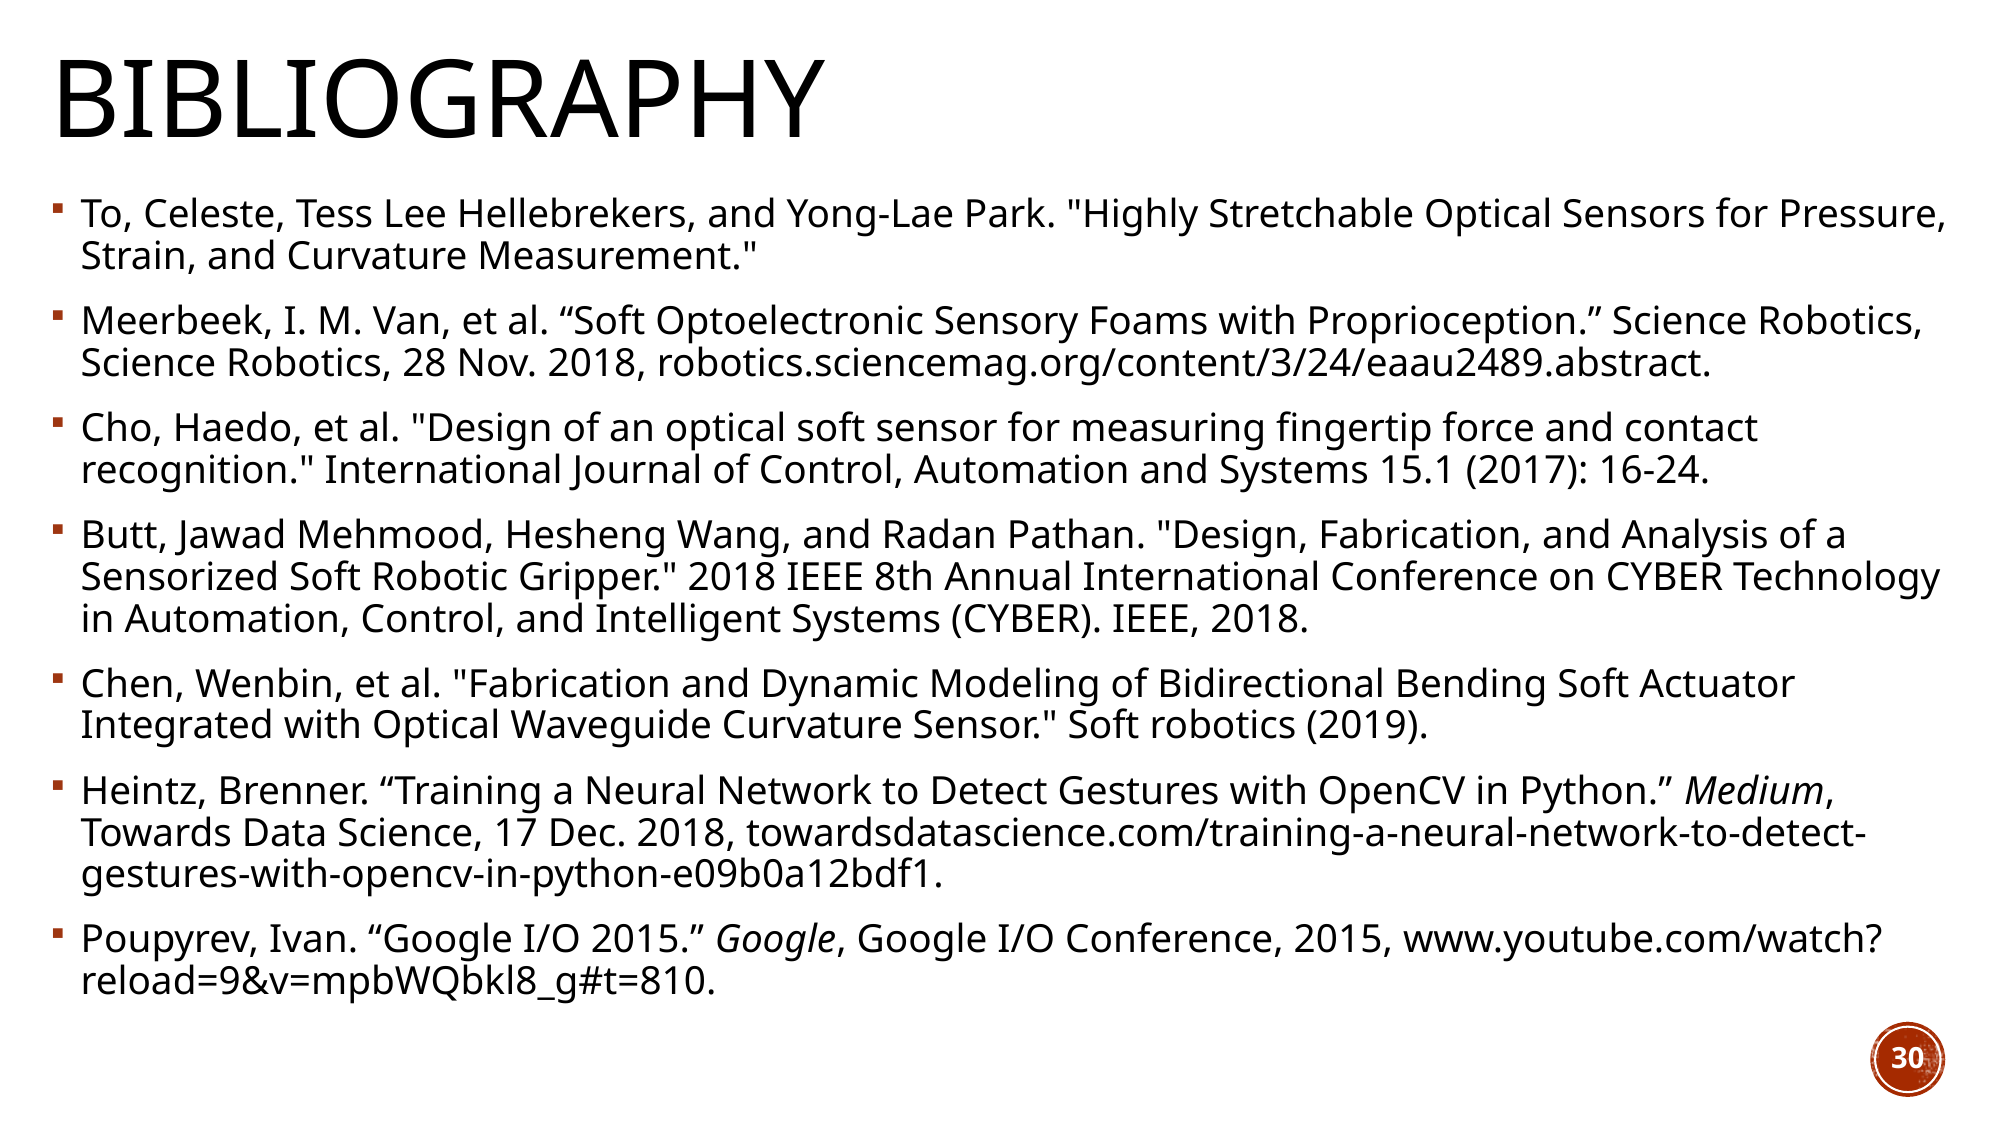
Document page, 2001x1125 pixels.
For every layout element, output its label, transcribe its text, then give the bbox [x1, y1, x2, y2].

slide_number 30 [1855, 1028, 1961, 1089]
list To, Celeste, Tess Lee Hellebrekers, and Yong-Lae Park. "Highly Stretchable Optical Sensors for Pressure, Strain, and Curvature Measurement." Meerbeek, I. M. Van, et al. “Soft Optoelectronic Sensory Foams with Proprioception.” Science Robotics, Science Robotics, 28 Nov. 2018, robotics.sciencemag.org/content/3/24/eaau2489.abstract. Cho, Haedo, et al. "Design of an optical soft sensor for measuring fingertip force and contact recognition." International Journal of Control, Automation and Systems 15.1 (2017): 16-24. Butt, Jawad Mehmood, Hesheng Wang, and Radan Pathan. "Design, Fabrication, and Analysis of a Sensorized Soft Robotic Gripper." 2018 IEEE 8th Annual International Conference on CYBER Technology in Automation, Control, and Intelligent Systems (CYBER). IEEE, 2018. Chen, Wenbin, et al. "Fabrication and Dynamic Modeling of Bidirectional Bending Soft Actuator Integrated with Optical Waveguide Curvature Sensor." Soft robotics (2019). Heintz, Brenner. “Training a Neural Network to Detect Gestures with OpenCV in Python.” Medium, Towards Data Science, 17 Dec. 2018, towardsdatascience.com/training-a-neural-network-to-detect-gestures-with-opencv-in-python-e09b0a12bdf1. Poupyrev, Ivan. “Google I/O 2015.” Google, Google I/O Conference, 2015, www.youtube.com/watch?reload=9&v=mpbWQbkl8_g#t=810. [35, 186, 1965, 1013]
title bIBLIOGRAPHY [35, 36, 1965, 169]
